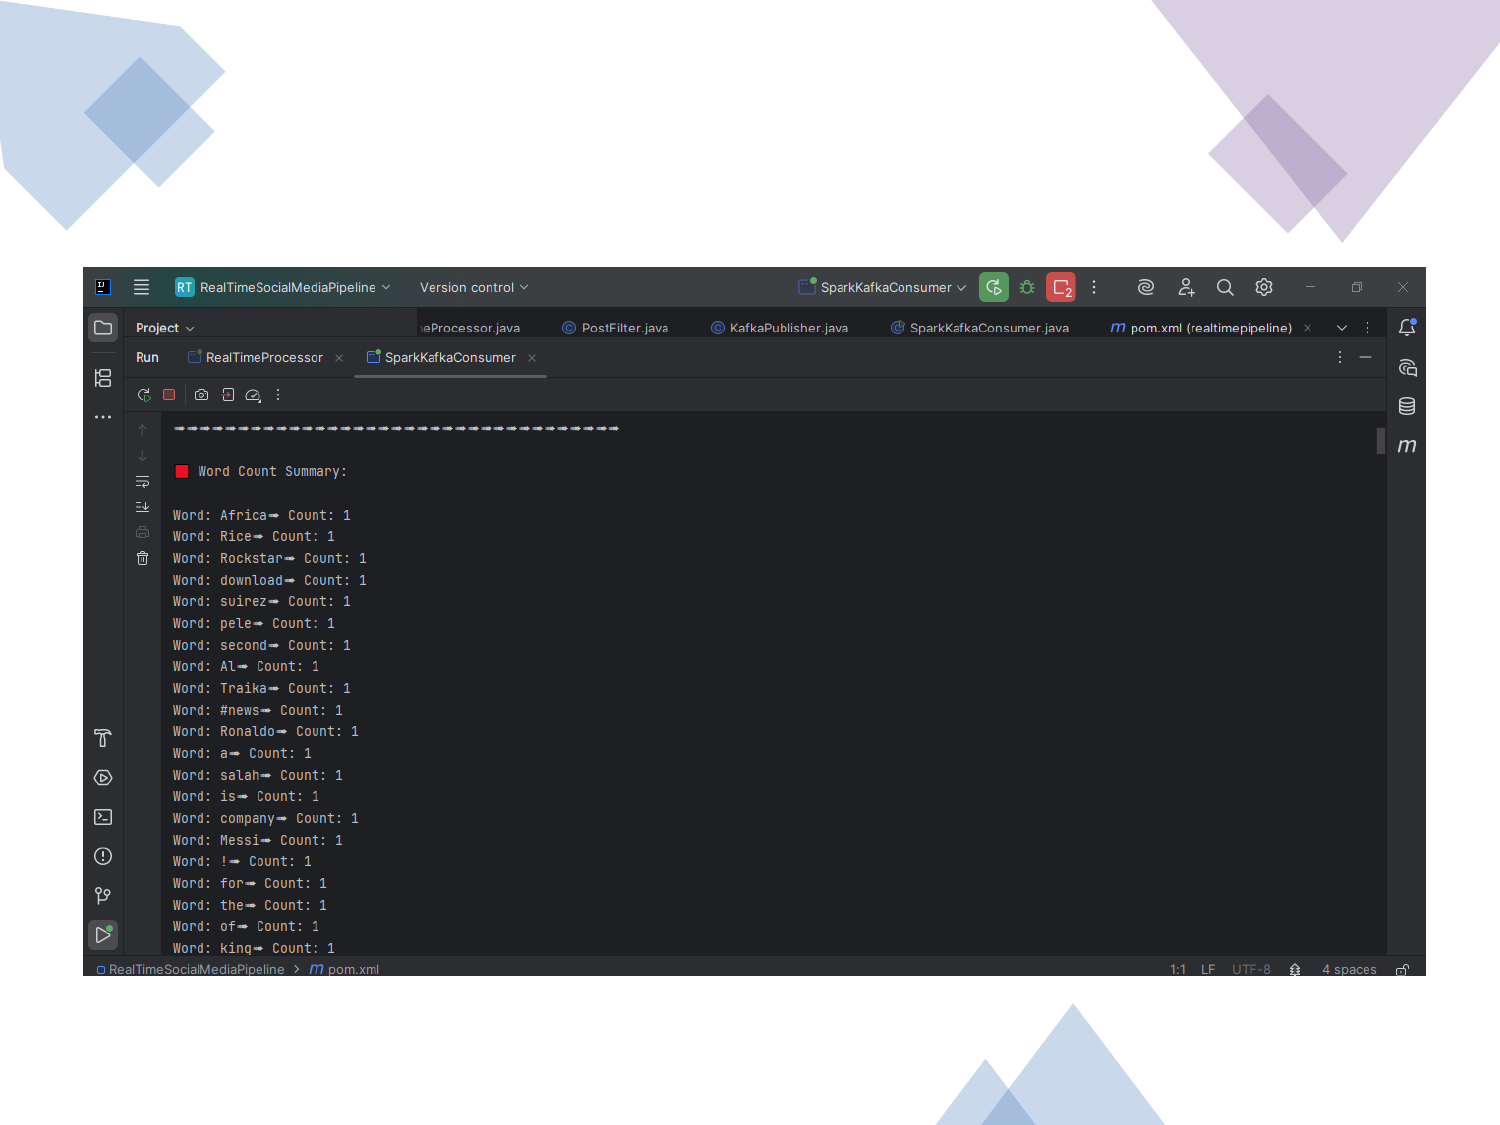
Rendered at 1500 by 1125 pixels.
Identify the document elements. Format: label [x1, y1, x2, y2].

text_box [1149, 0, 1500, 245]
text_box [0, 0, 228, 233]
text_box [81, 54, 217, 190]
text_box [1009, 1001, 1167, 1125]
text_box [933, 1056, 1038, 1125]
text_box [0, 0, 1500, 1125]
text_box [1206, 118, 1314, 236]
list [83, 267, 1426, 976]
